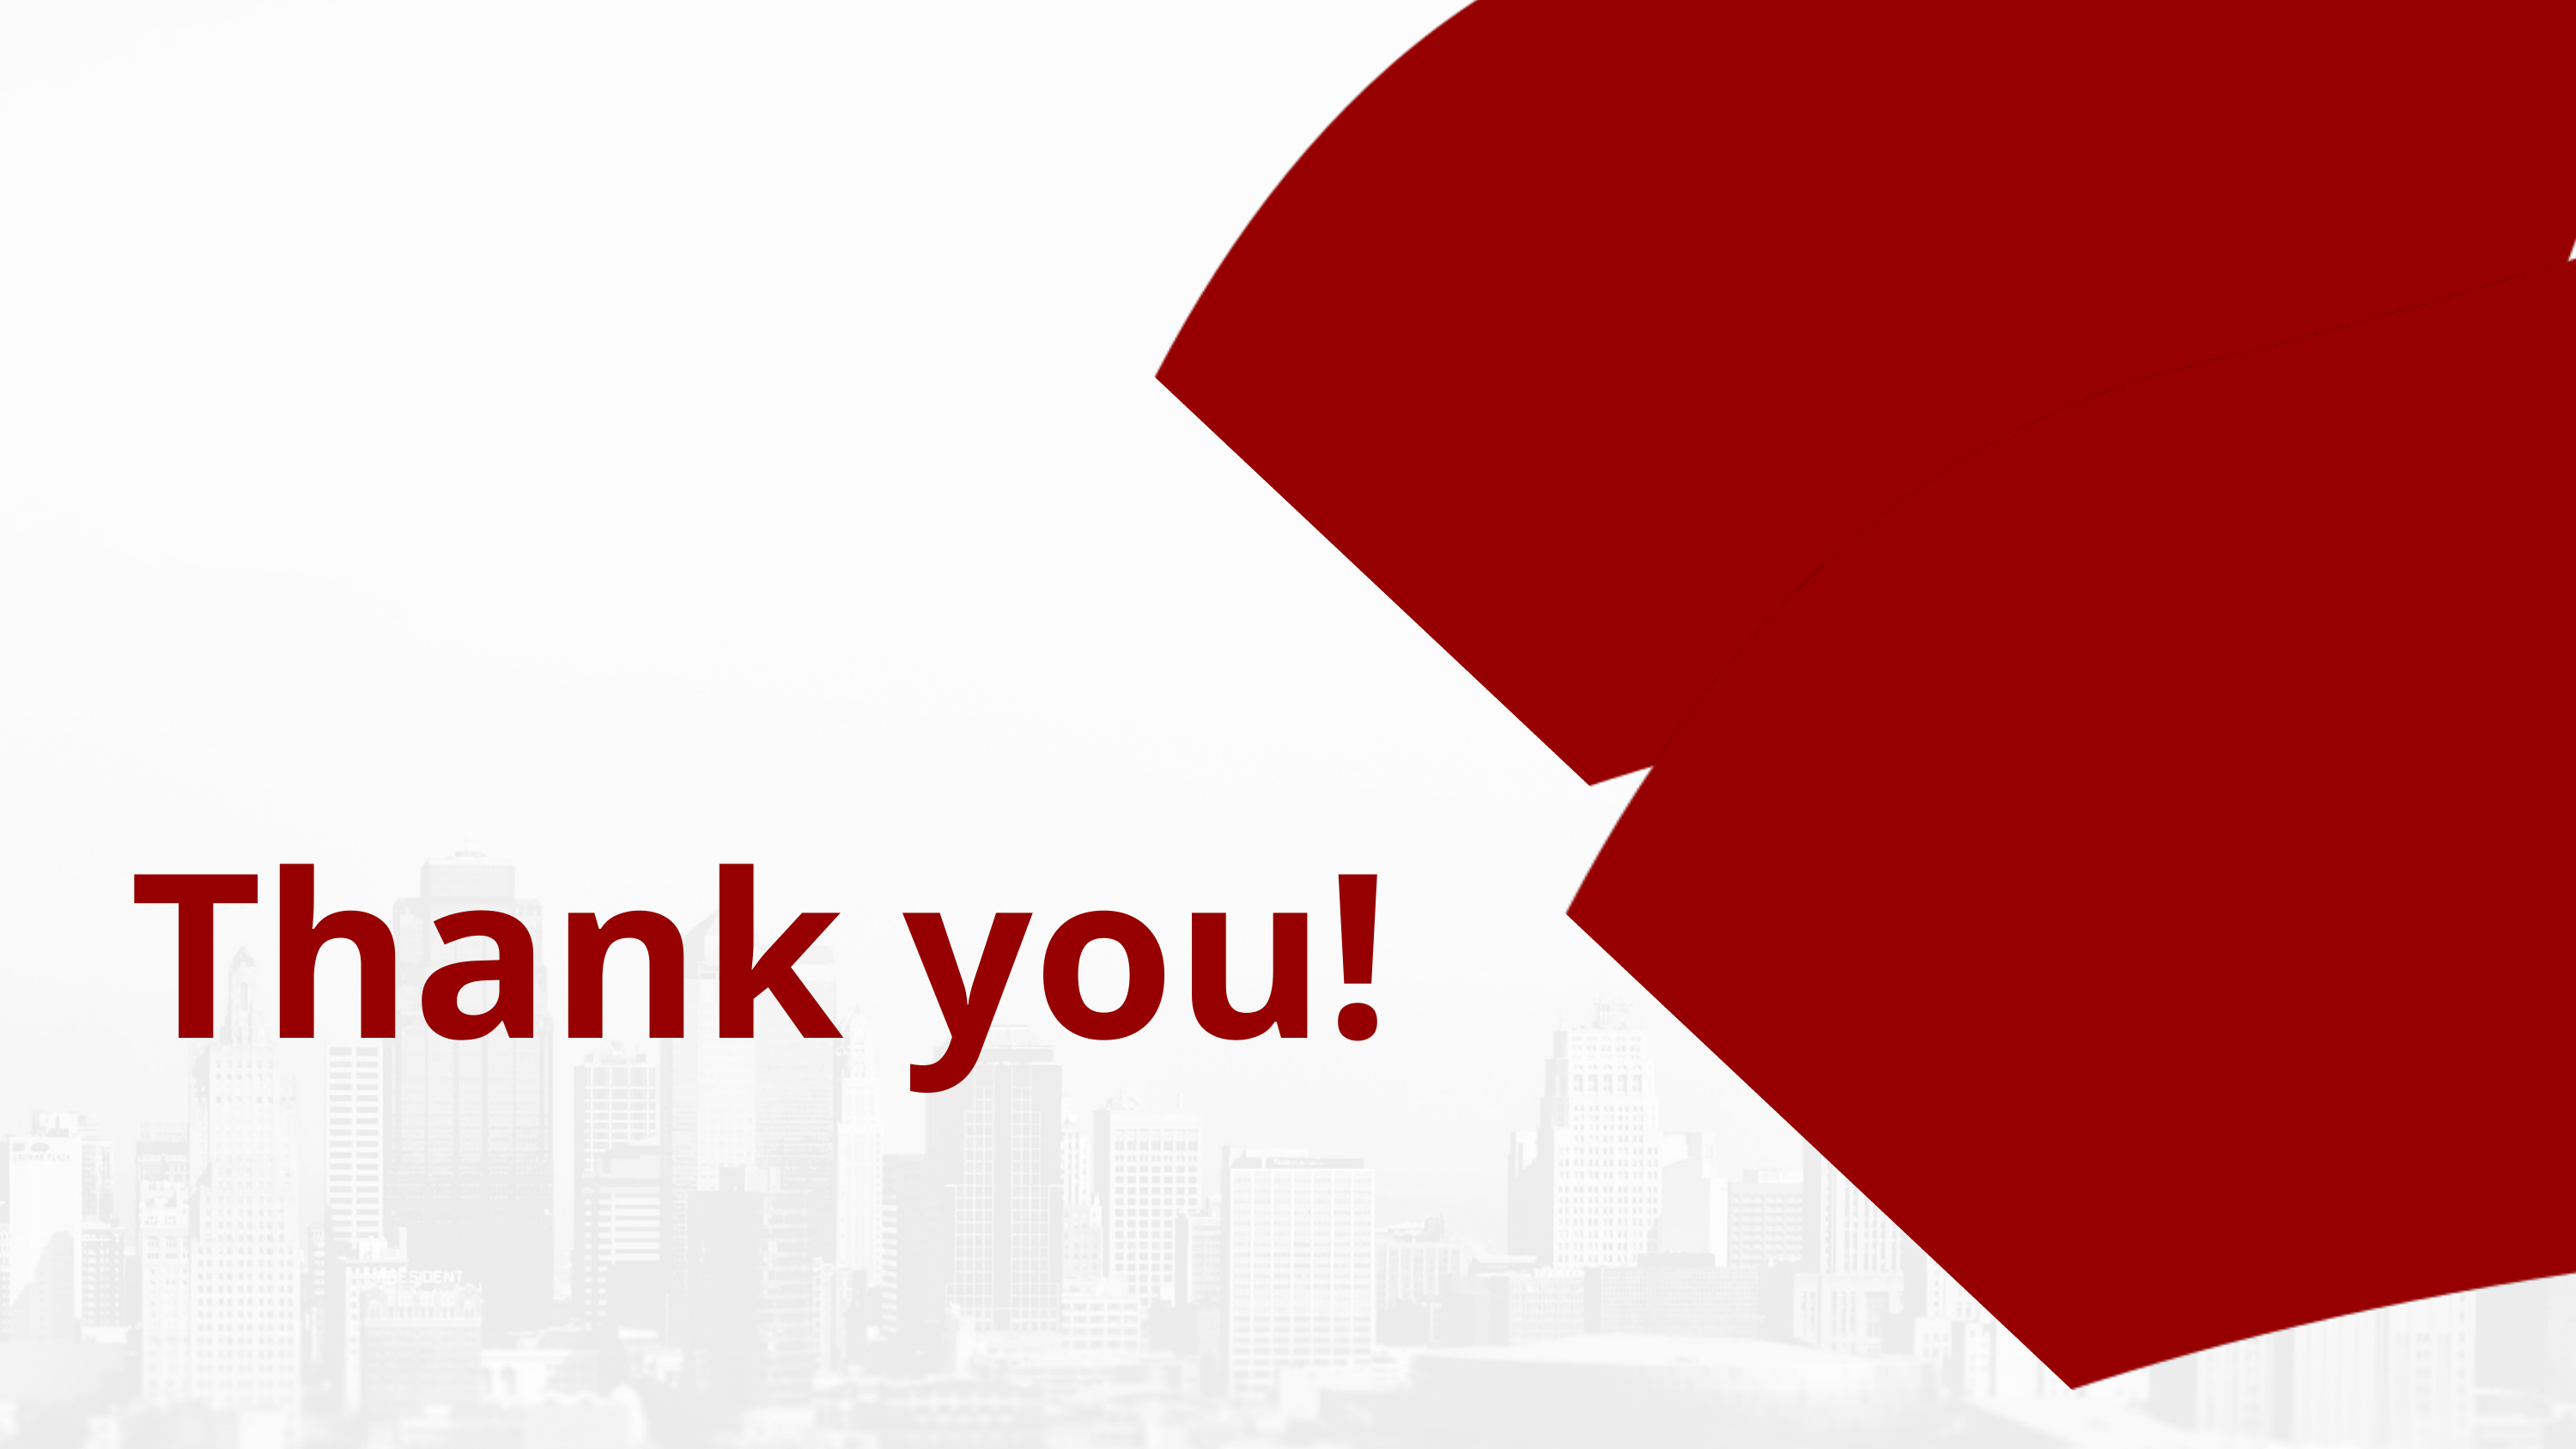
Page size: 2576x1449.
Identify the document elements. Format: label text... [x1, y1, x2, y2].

text_box [0, 0, 2134, 1449]
text_box Thank you! [130, 809, 1755, 1084]
text_box [942, 0, 1958, 601]
text_box [1318, 0, 2576, 1449]
